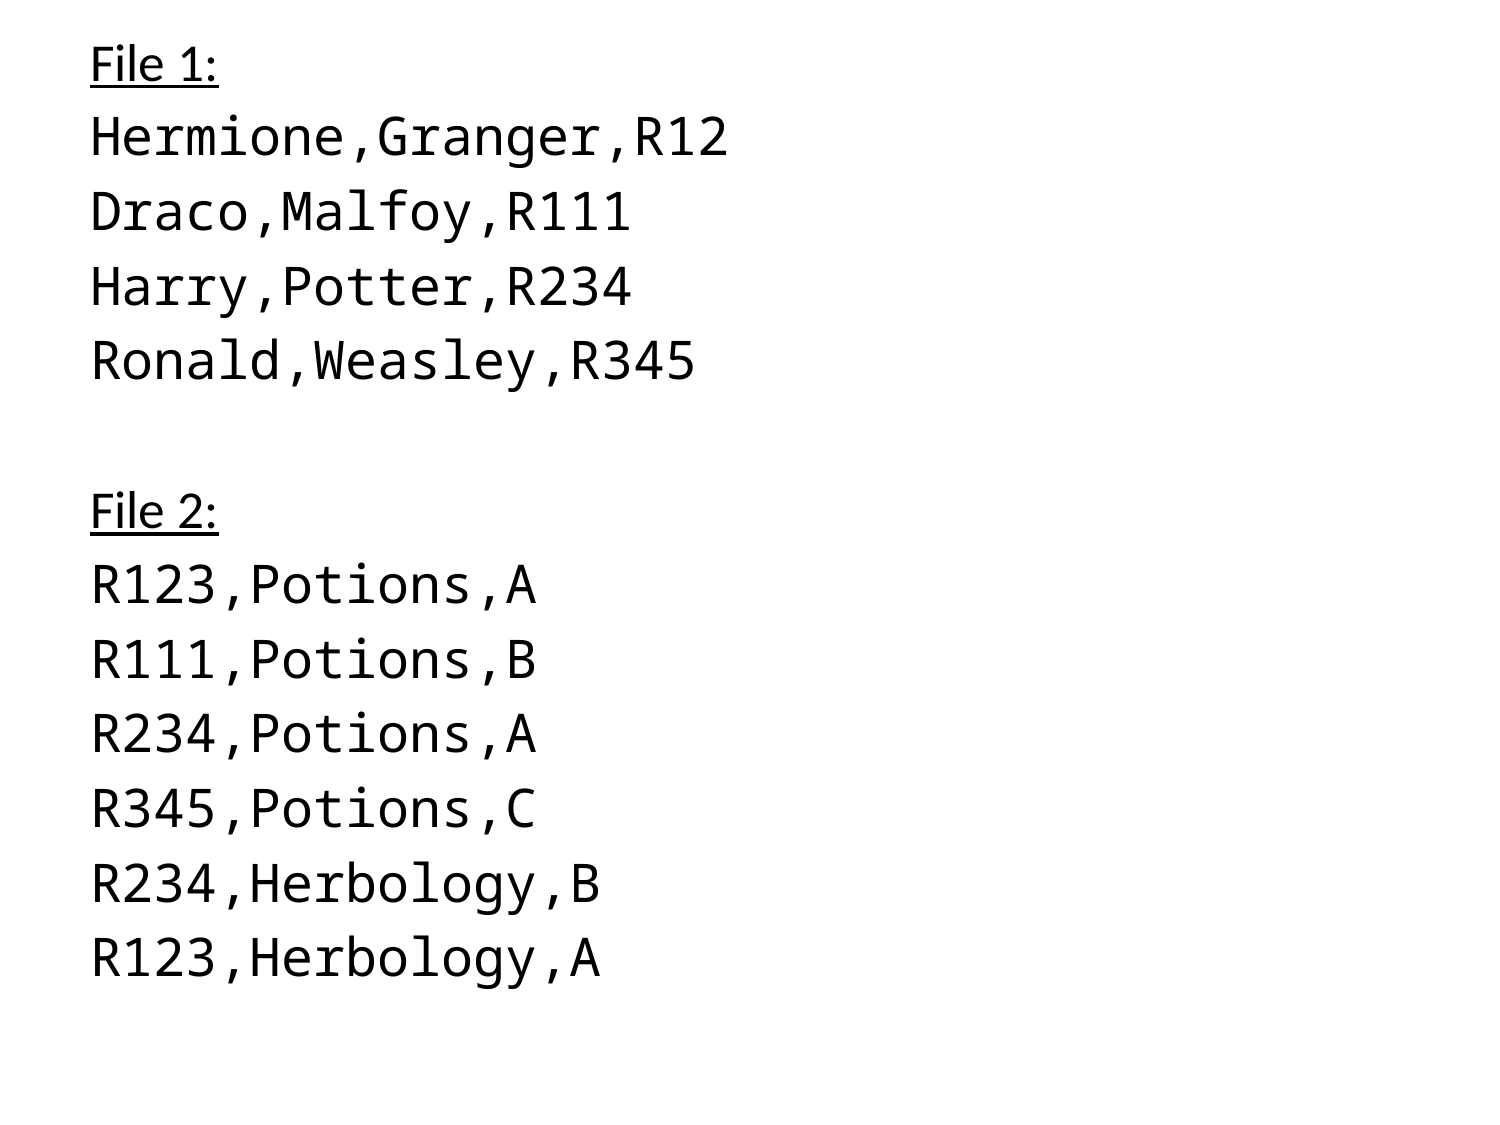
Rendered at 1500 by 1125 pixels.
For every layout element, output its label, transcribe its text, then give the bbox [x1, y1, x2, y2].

list File 1: Hermione,Granger,R12 Draco,Malfoy,R111 Harry,Potter,R234 Ronald,Weasley,R345 File 2: R123,Potions,A R111,Potions,B R234,Potions,A R345,Potions,C R234,Herbology,B R123,Herbology,A [75, 20, 1425, 1005]
